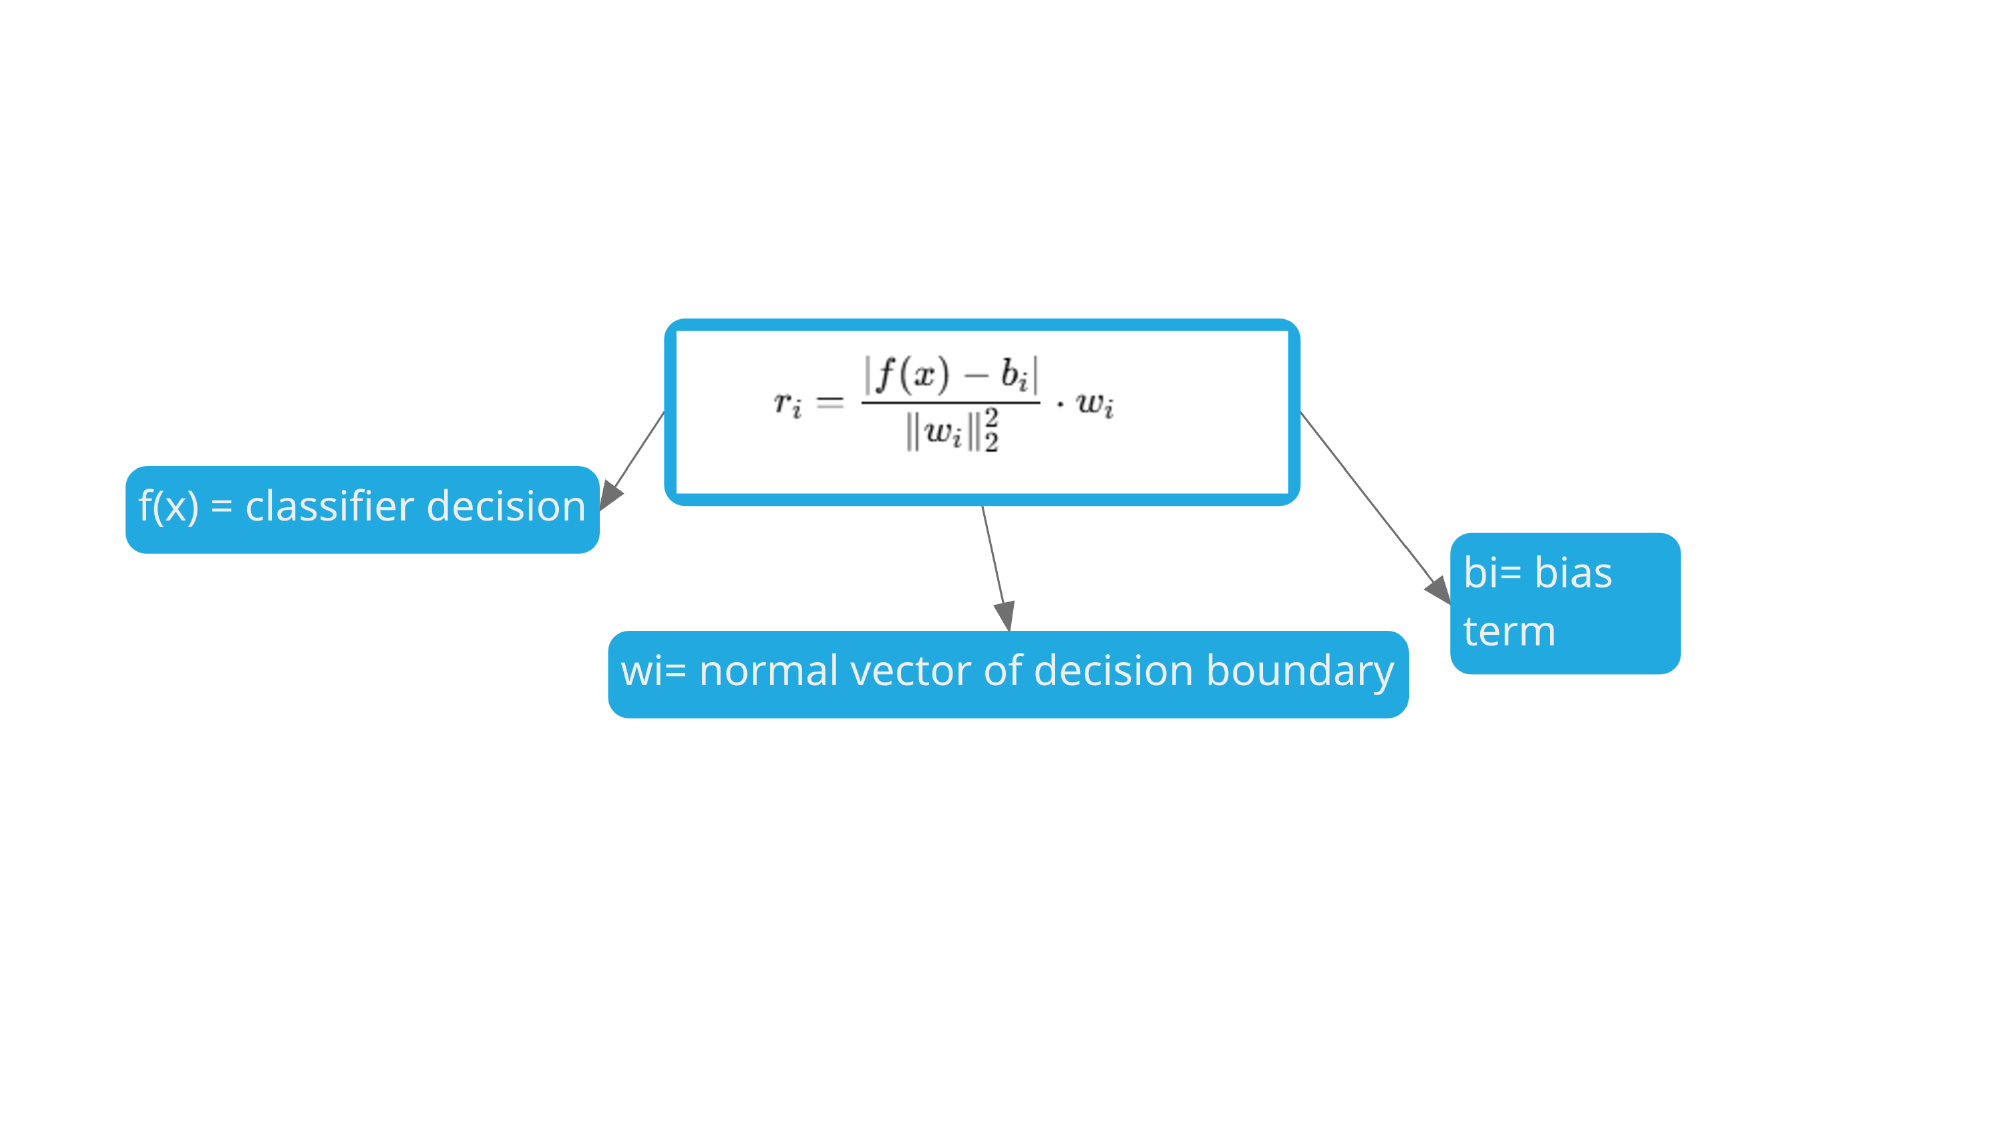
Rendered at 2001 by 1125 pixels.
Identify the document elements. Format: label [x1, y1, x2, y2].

picture [69, 262, 1739, 777]
